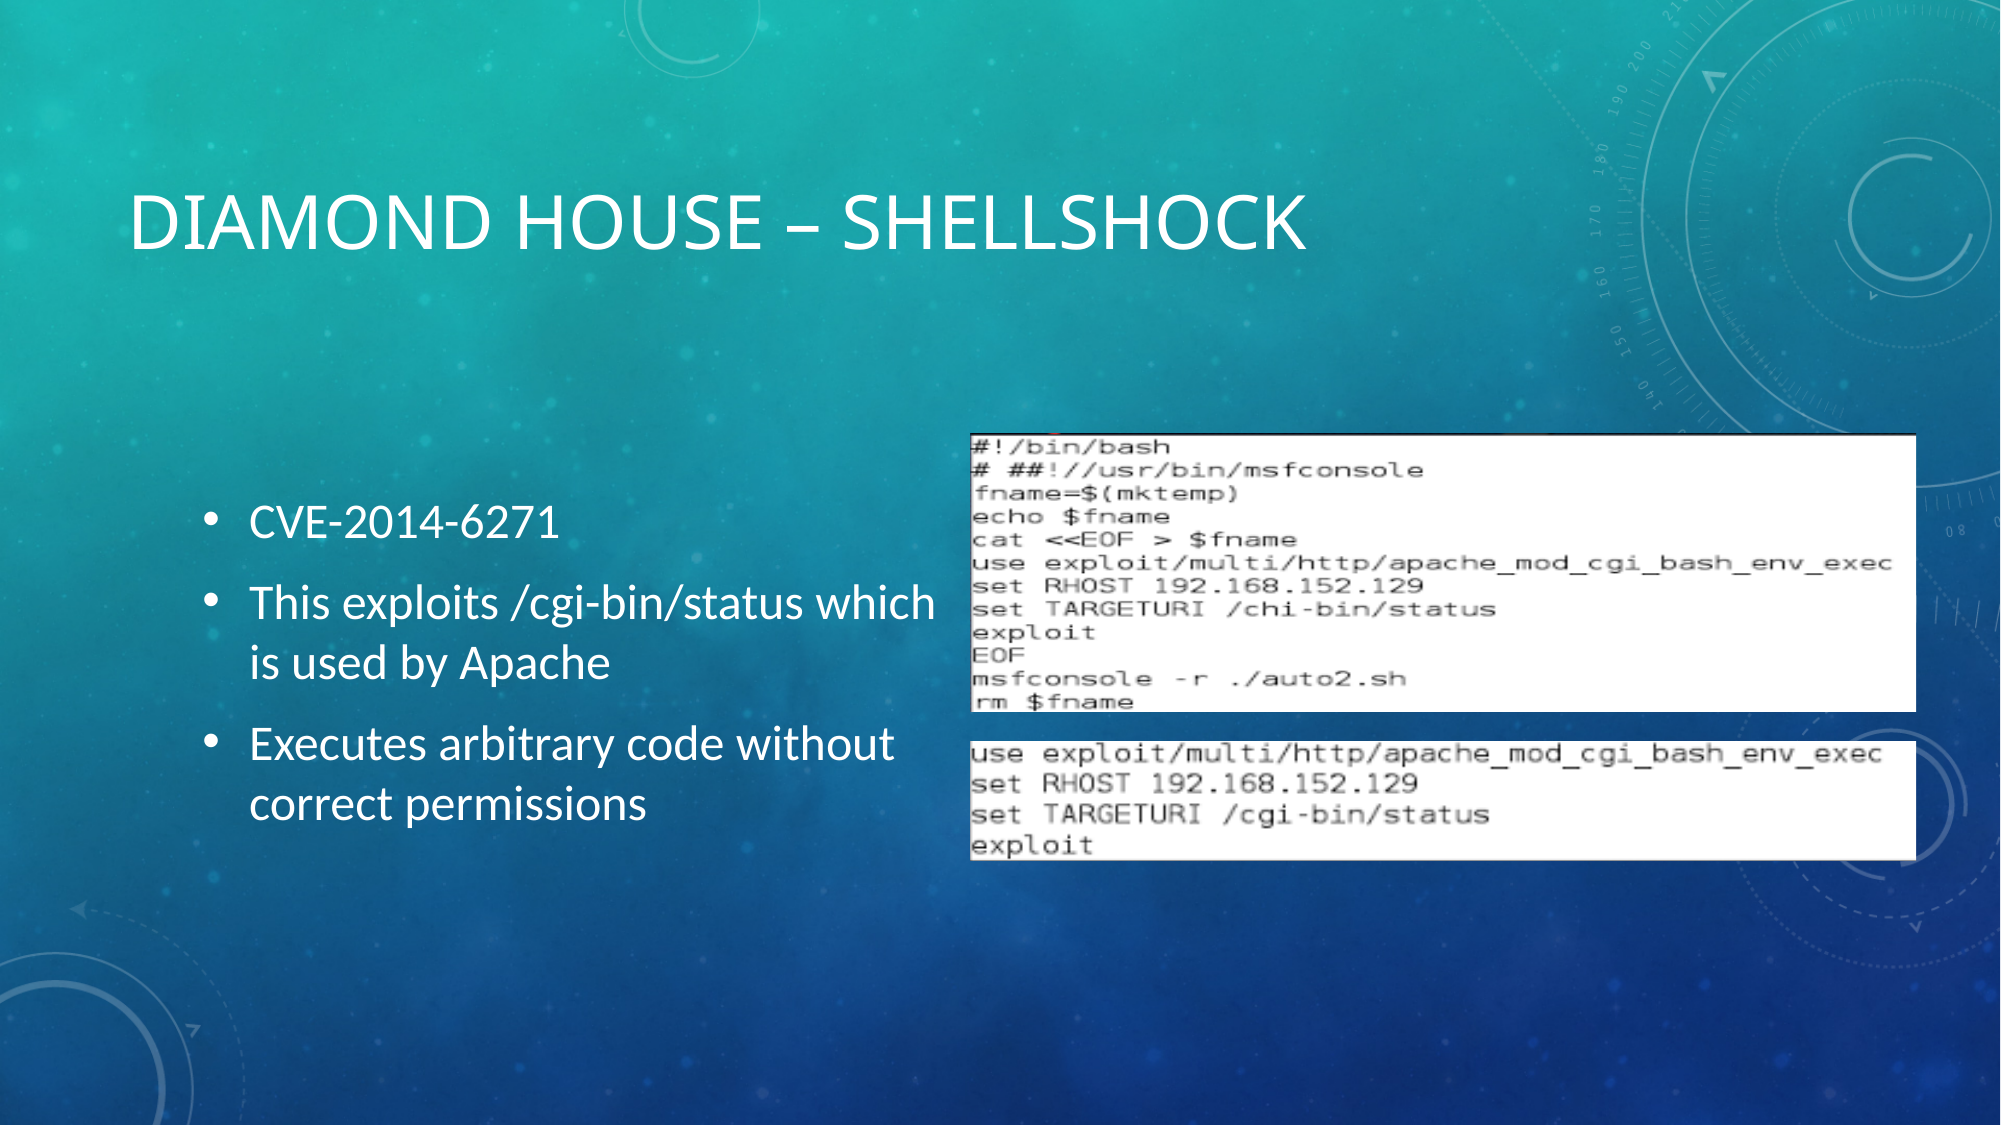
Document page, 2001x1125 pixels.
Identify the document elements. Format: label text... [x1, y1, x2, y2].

picture [0, 0, 2001, 1125]
title DIAMOND HOUSE – SHELLSHOCK [112, 99, 1775, 339]
list CVE-2014-6271 This exploits /cgi-bin/status which is used by Apache Executes arbitrary code without correct permissions [187, 369, 971, 950]
